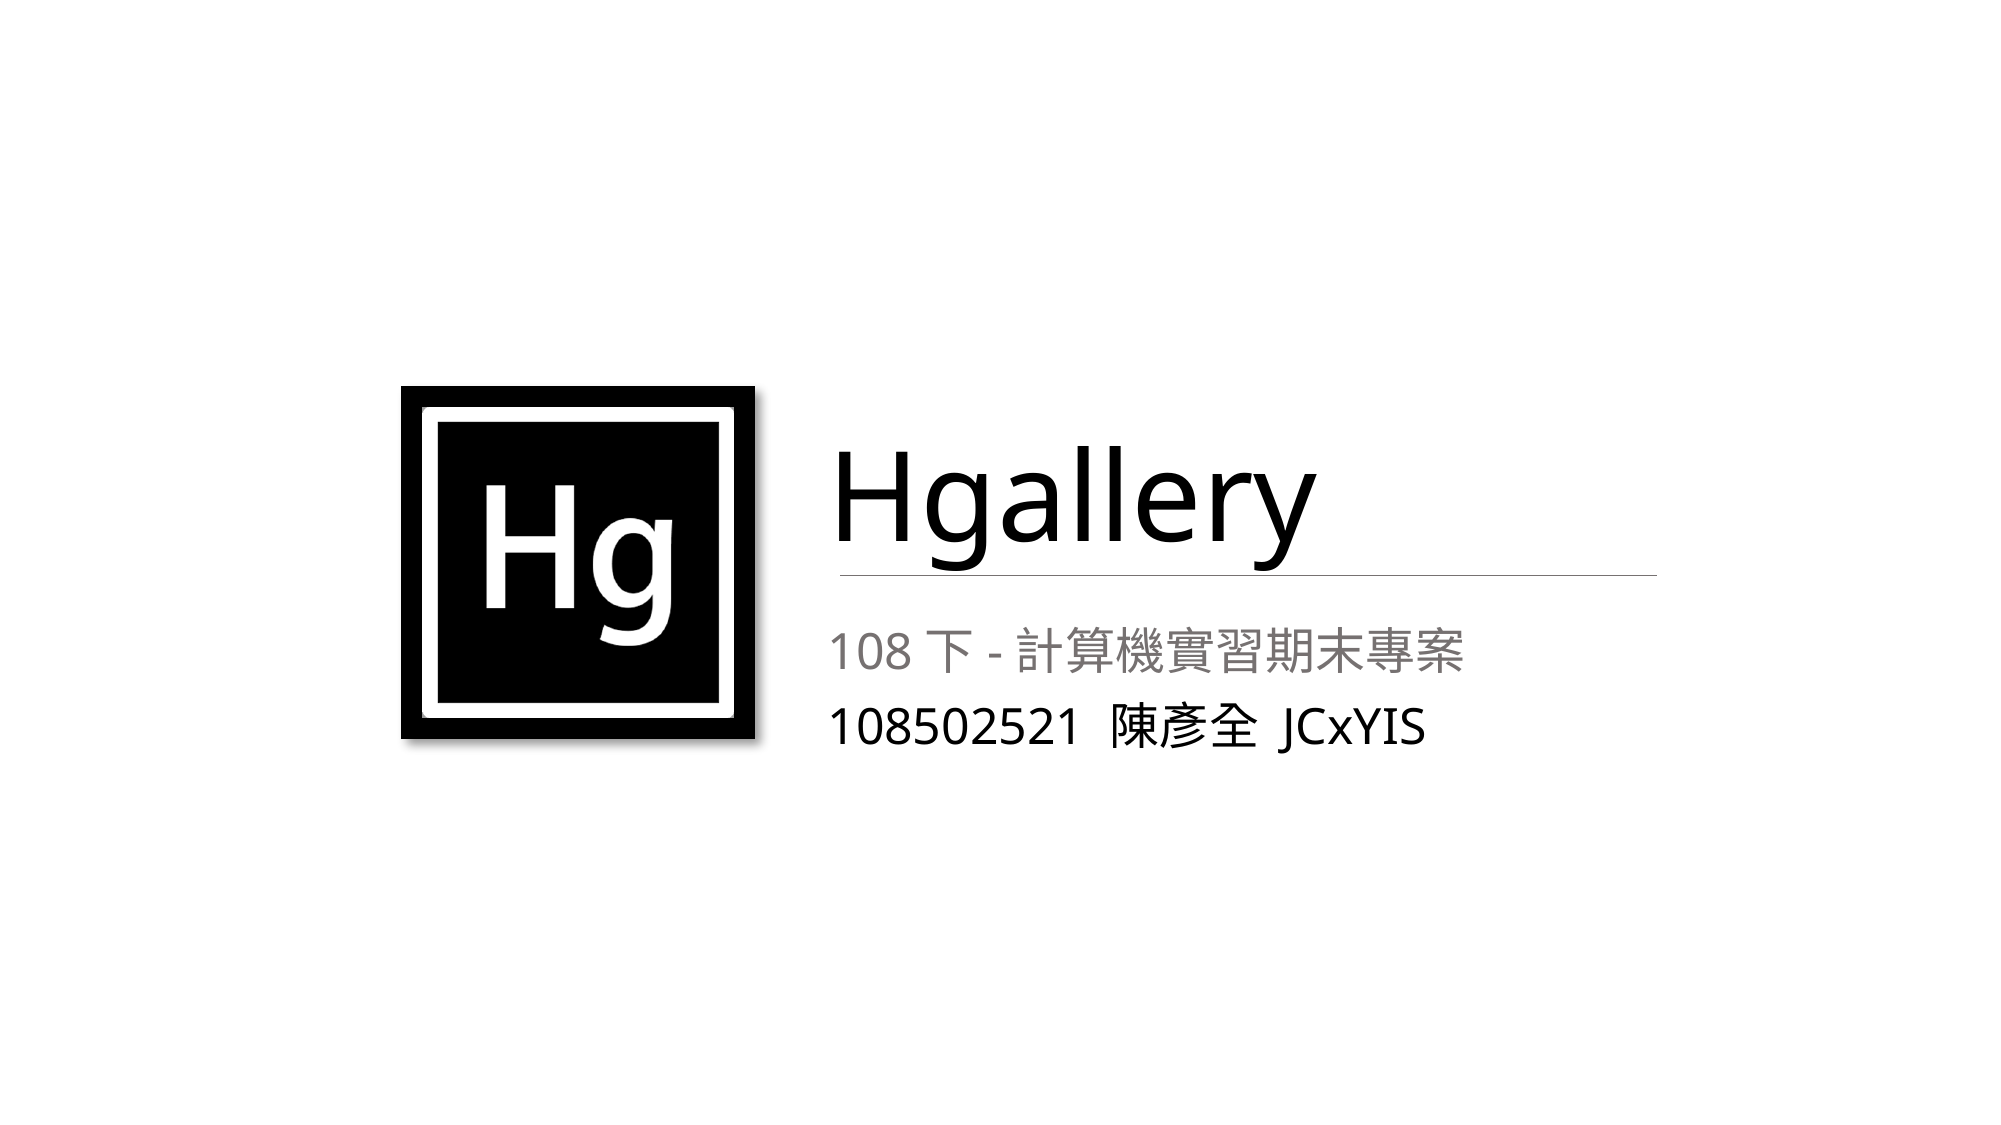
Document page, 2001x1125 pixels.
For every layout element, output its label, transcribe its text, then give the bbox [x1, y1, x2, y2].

picture [422, 406, 735, 719]
subtitle 108下-計算機實習期末專案 108502521 陳彥全 JCxYIS [812, 618, 1750, 863]
title Hgallery [812, 184, 1750, 576]
